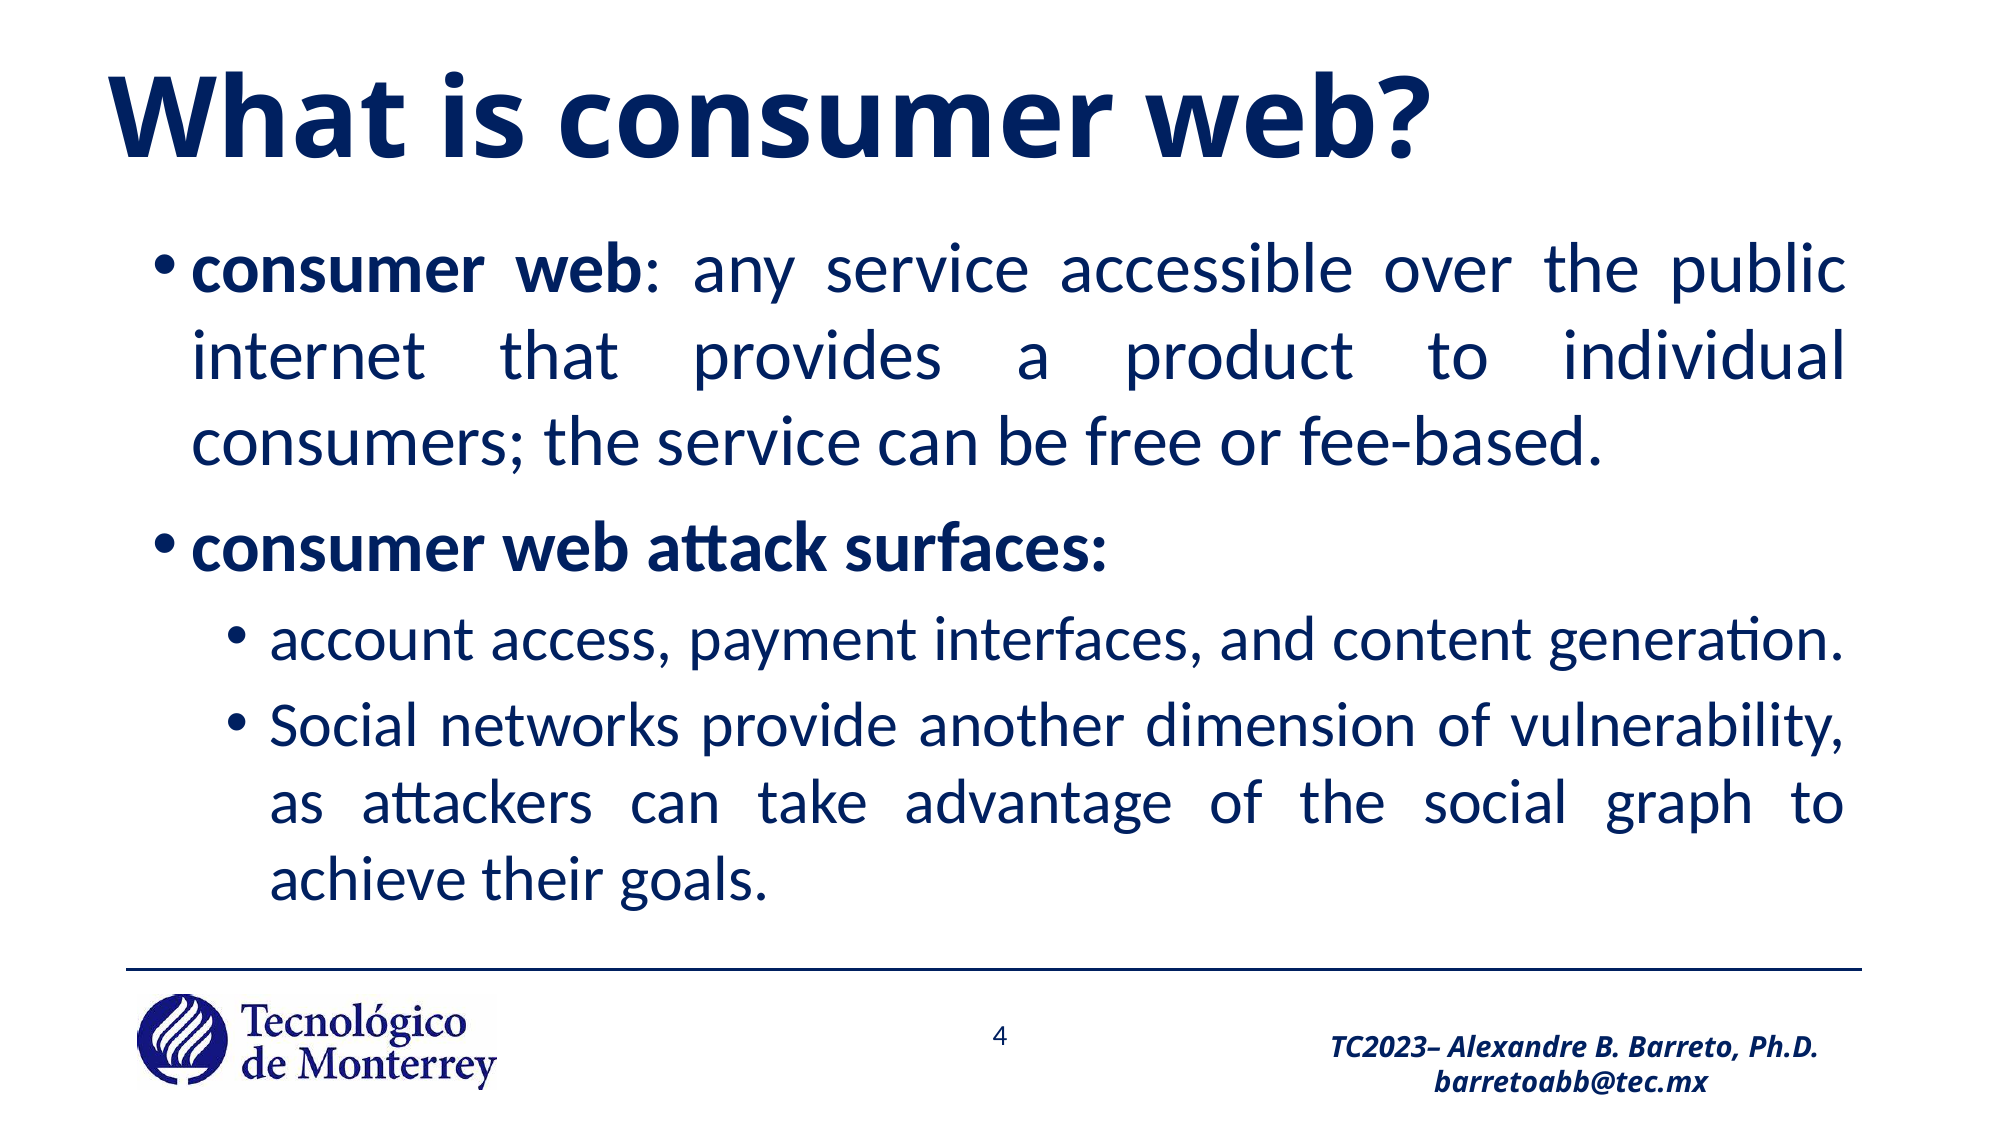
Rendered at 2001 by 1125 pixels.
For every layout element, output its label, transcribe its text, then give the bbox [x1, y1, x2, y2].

title What is consumer web? [93, 29, 1819, 214]
picture [137, 994, 497, 1090]
list consumer web: any service accessible over the public internet that provides a product to individual consumers; the service can be free or fee-based. consumer web attack surfaces: account access, payment interfaces, and content generation. Social networks provide another dimension of vulnerability, as attackers can take advantage of the social graph to achieve their goals. [137, 213, 1863, 946]
